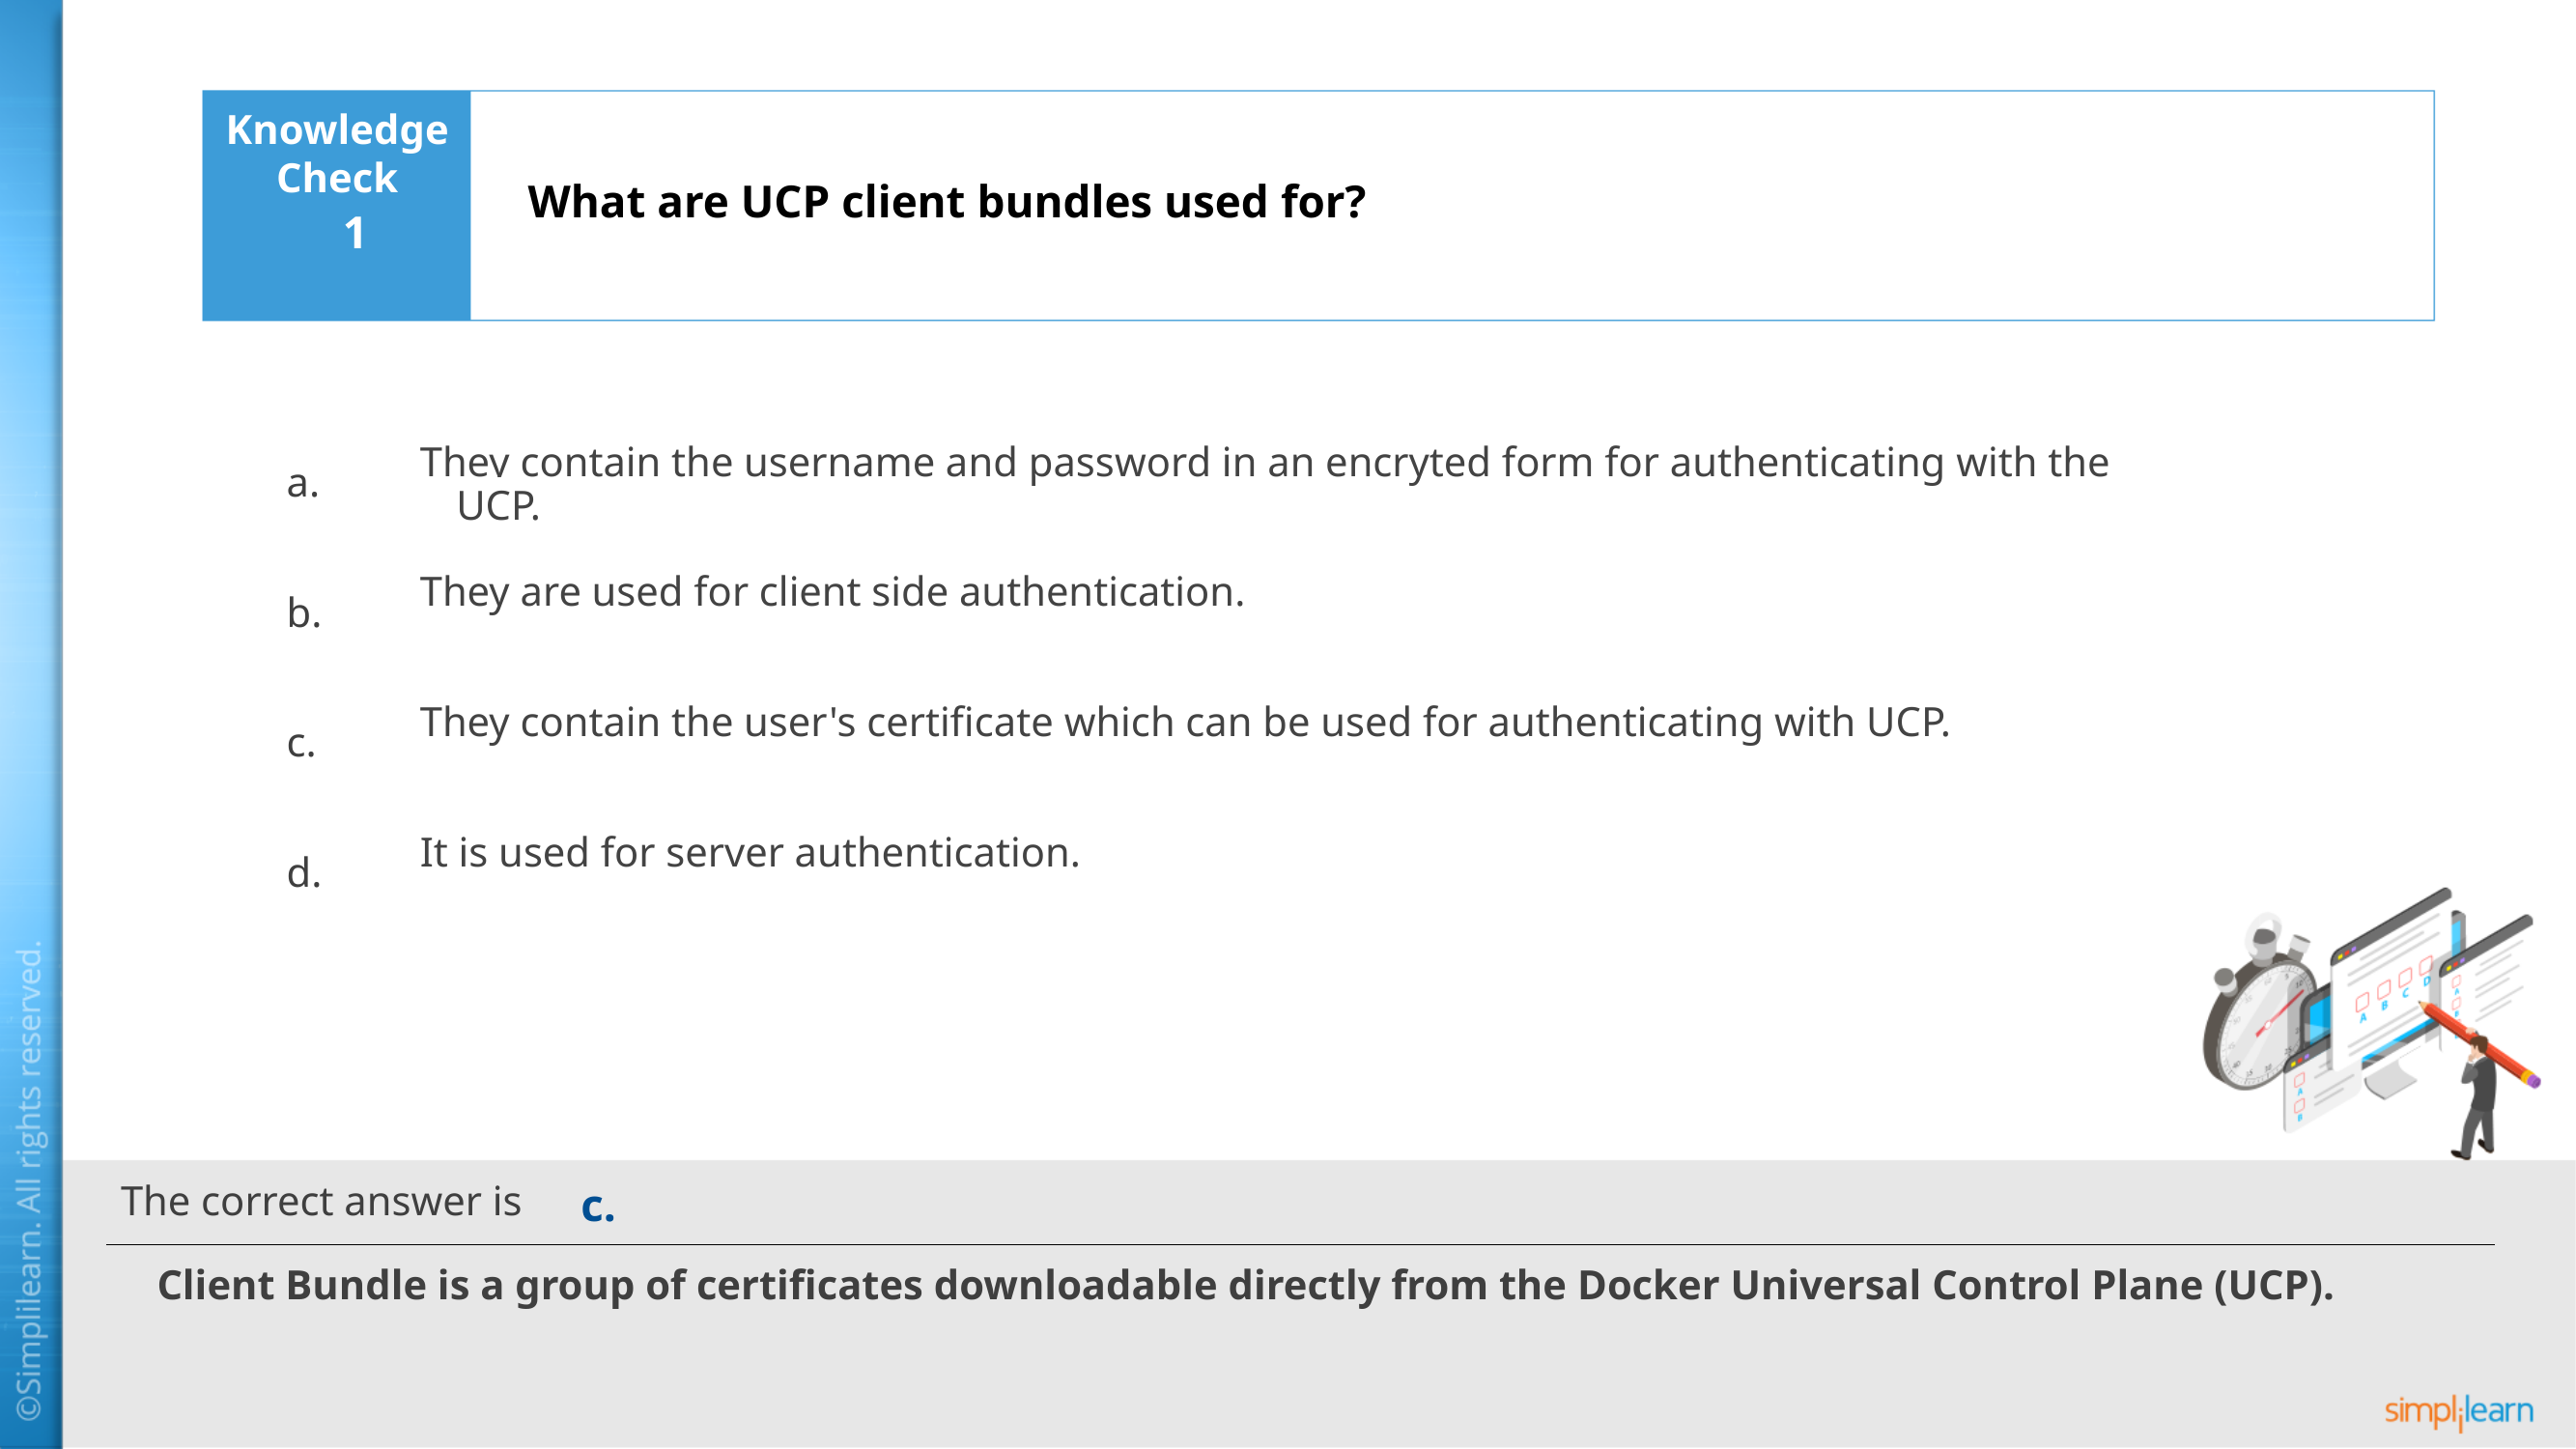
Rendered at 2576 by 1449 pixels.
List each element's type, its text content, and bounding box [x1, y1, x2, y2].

list They contain the username and password in an encryted form for authenticating with the UCP. [369, 441, 2214, 554]
picture [0, 0, 2576, 1449]
list They are used for client side authentication. [369, 572, 2152, 684]
list What are UCP client bundles used for? [477, 90, 2430, 317]
list 1 [203, 203, 472, 310]
list Client Bundle is a group of certificates downloadable directly from the Docker Universal Control Plane (UCP). [105, 1257, 2514, 1416]
list It is used for server authentication. [369, 832, 2152, 944]
list c. [530, 1167, 1961, 1232]
list They contain the user's certificate which can be used for authenticating with UCP. [369, 701, 2152, 813]
